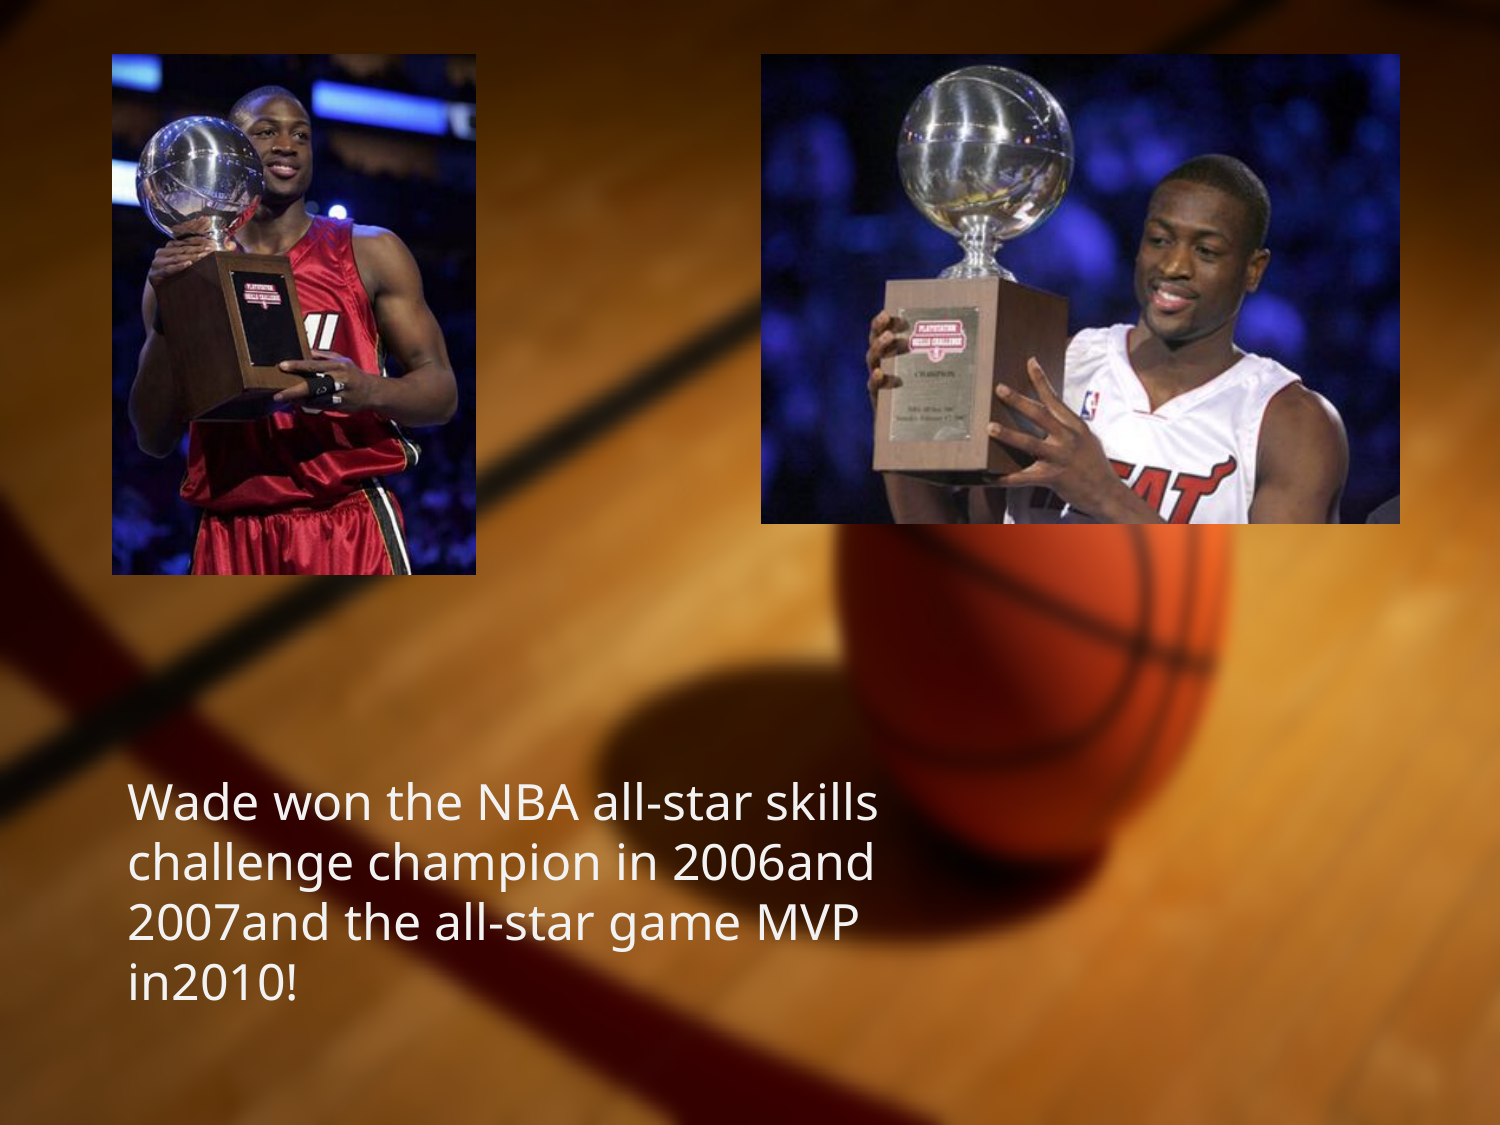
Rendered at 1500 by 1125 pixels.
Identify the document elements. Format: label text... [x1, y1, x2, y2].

picture [0, 0, 1500, 1125]
text_box Wade won the NBA all-star skills challenge champion in 2006and 2007and the all-star game MVP in2010! [112, 763, 976, 1018]
